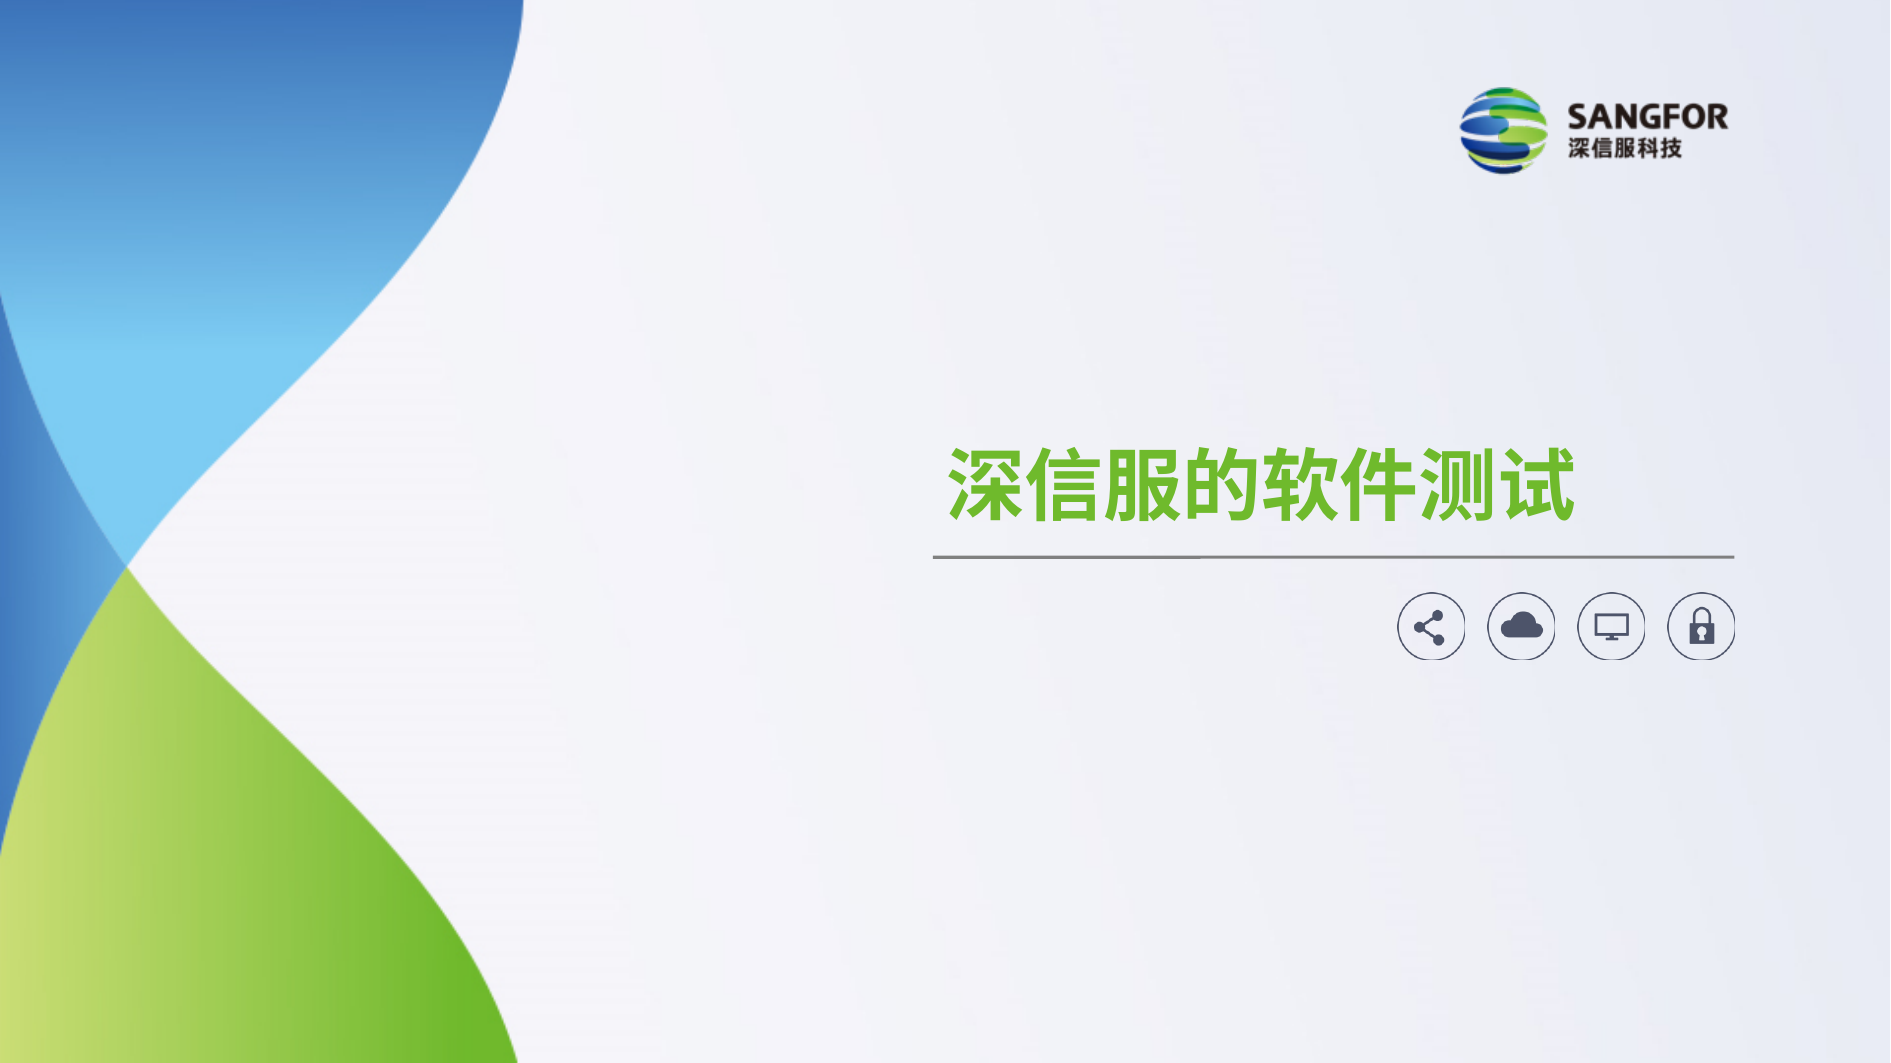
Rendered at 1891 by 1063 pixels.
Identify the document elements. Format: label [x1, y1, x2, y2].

picture [0, 0, 1891, 1063]
text_box [1397, 592, 1735, 660]
